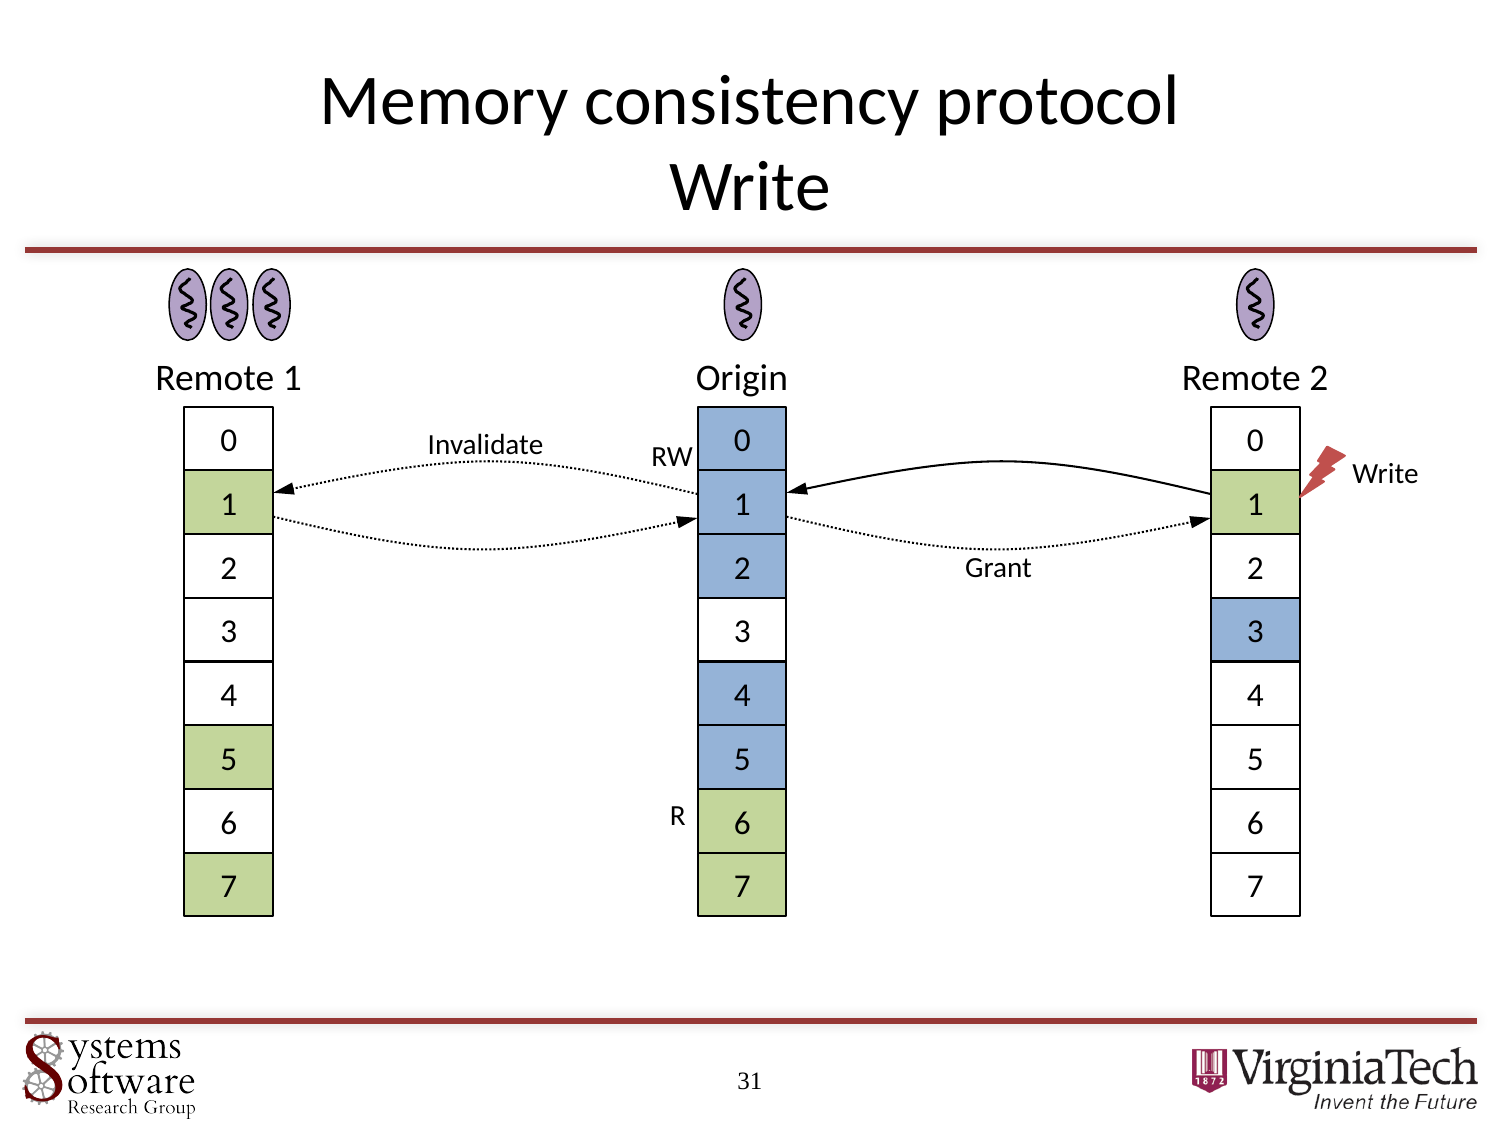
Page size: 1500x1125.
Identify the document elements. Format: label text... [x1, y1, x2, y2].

text_box 6 [696, 787, 789, 851]
text_box 1 [1209, 468, 1302, 532]
text_box [272, 514, 698, 552]
text_box 5 [1209, 723, 1302, 787]
text_box 0 [1209, 406, 1302, 468]
text_box 4 [696, 659, 789, 723]
text_box [786, 514, 1211, 550]
text_box 5 [182, 723, 275, 787]
text_box 4 [182, 659, 275, 723]
text_box RW [636, 430, 708, 480]
text_box 4 [1209, 659, 1302, 723]
text_box 3 [696, 596, 789, 659]
text_box R [654, 788, 701, 839]
text_box 0 [182, 406, 275, 468]
text_box [786, 459, 1212, 497]
text_box 2 [182, 532, 275, 596]
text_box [724, 268, 762, 341]
text_box 3 [182, 596, 275, 659]
text_box 7 [696, 851, 789, 918]
title Memory consistency protocol Write [75, 45, 1425, 233]
text_box 5 [696, 723, 789, 787]
picture [1192, 1047, 1478, 1109]
text_box 6 [1209, 787, 1302, 851]
text_box 1 [696, 468, 789, 532]
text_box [1236, 268, 1275, 341]
text_box 3 [1209, 596, 1302, 659]
text_box [273, 464, 699, 497]
text_box 7 [182, 851, 275, 918]
text_box Remote 1 [140, 345, 317, 406]
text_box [1299, 446, 1435, 498]
text_box 0 [696, 406, 789, 468]
text_box 2 [696, 532, 789, 596]
text_box 2 [1209, 532, 1302, 596]
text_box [168, 268, 291, 341]
picture [22, 1031, 195, 1119]
text_box Invalidate [412, 417, 558, 468]
text_box Grant [950, 540, 1047, 591]
text_box Origin [681, 345, 803, 406]
text_box 6 [182, 787, 275, 851]
text_box 1 [182, 468, 275, 532]
text_box Remote 2 [1166, 345, 1344, 406]
text_box 7 [1209, 851, 1302, 918]
